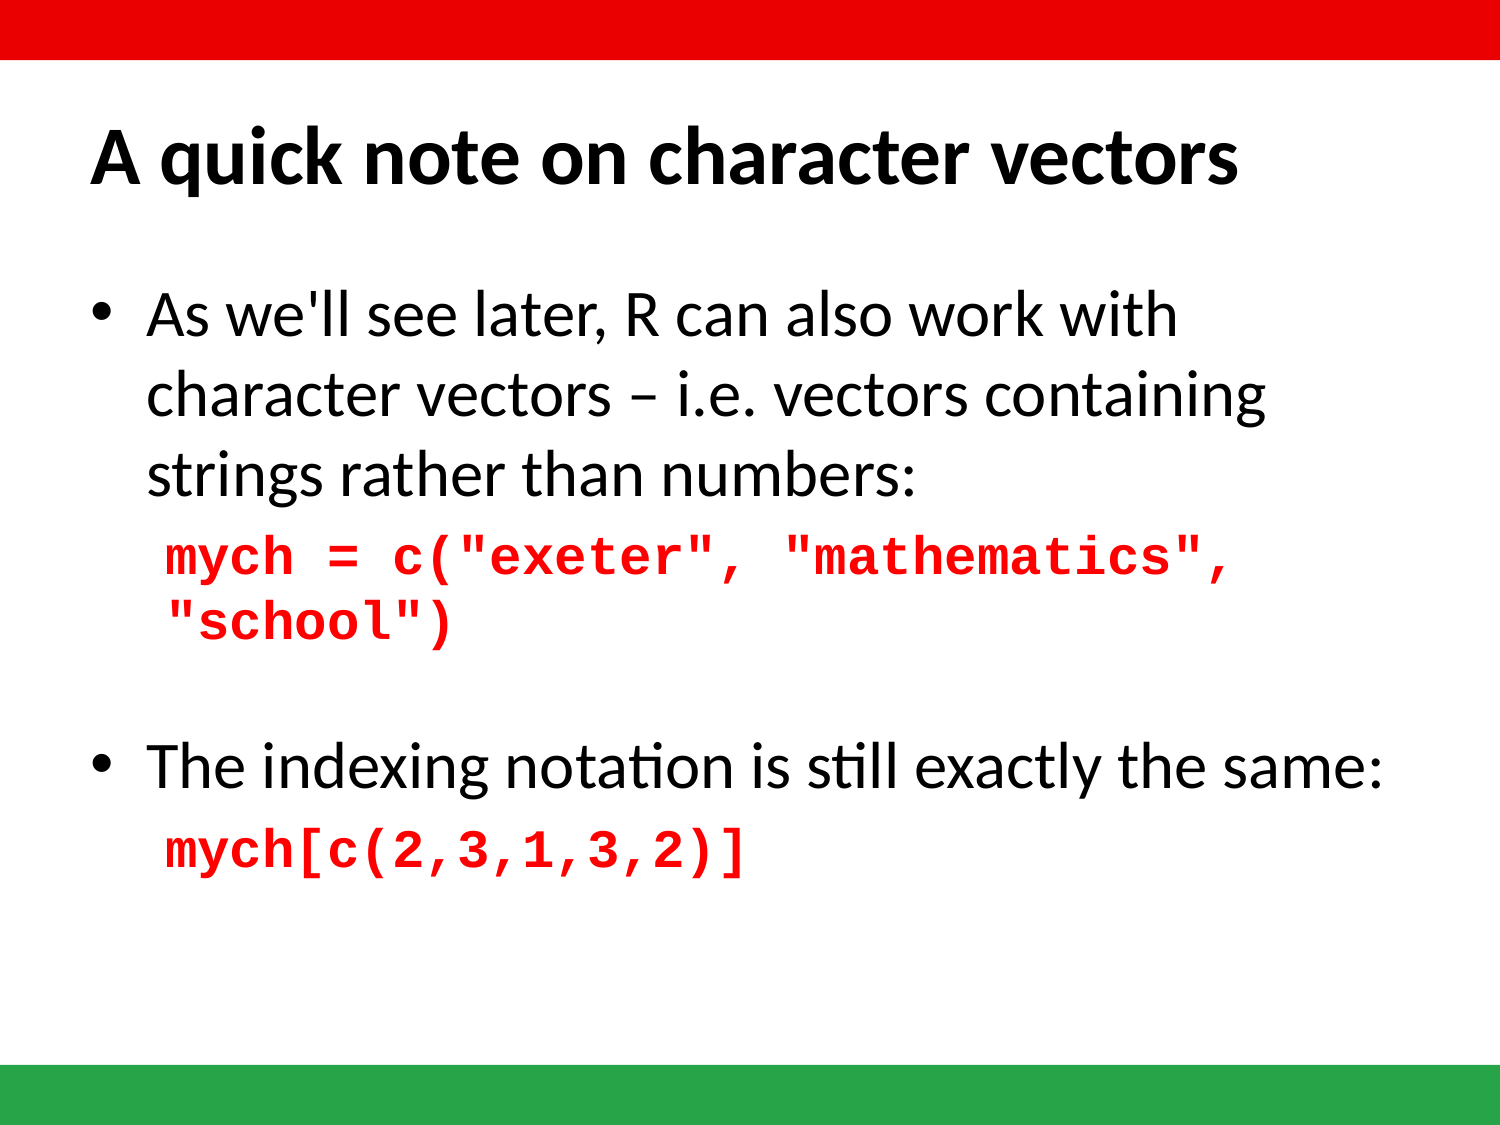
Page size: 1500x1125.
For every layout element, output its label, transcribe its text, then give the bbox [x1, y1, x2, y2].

title A quick note on character vectors [74, 70, 1294, 233]
list As we'll see later, R can also work with character vectors – i.e. vectors containing strings rather than numbers: mych = c("exeter", "mathematics", "school") The indexing notation is still exactly the same: mych[c(2,3,1,3,2)] [74, 262, 1424, 1000]
